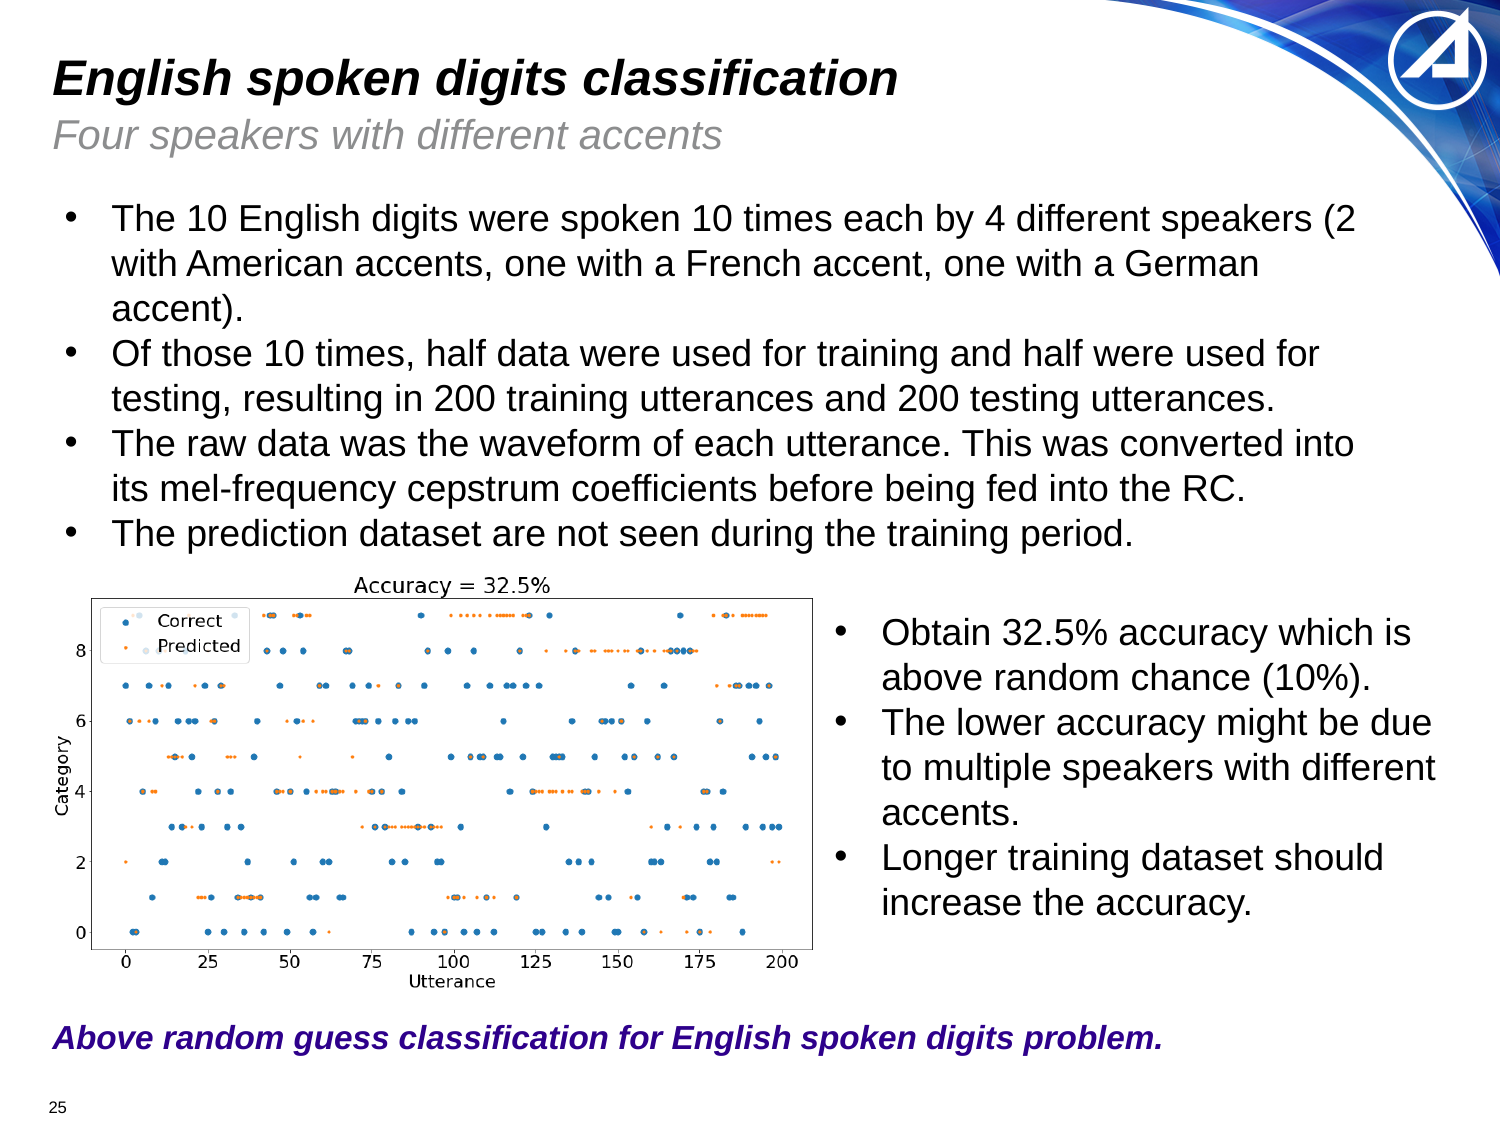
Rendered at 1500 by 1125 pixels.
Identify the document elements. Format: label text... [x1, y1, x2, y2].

list Four speakers with different accents [37, 100, 1335, 187]
list Above random guess classification for English spoken digits problem. [37, 1008, 1428, 1084]
picture [0, 0, 1500, 1125]
title English spoken digits classification [37, 38, 1335, 100]
text_box The 10 English digits were spoken 10 times each by 4 different speakers (2 with American accents, one with a French accent, one with a German accent). Of those 10 times, half data were used for training and half were used for testing, resulting in 200 training utterances and 200 testing utterances. The raw data was the waveform of each utterance. This was converted into its mel-frequency cepstrum coefficients before being fed into the RC. The prediction dataset are not seen during the training period. [49, 186, 1390, 600]
text_box Obtain 32.5% accuracy which is above random chance (10%). The lower accuracy might be due to multiple speakers with different accents. Longer training dataset should increase the accuracy. [825, 600, 1462, 975]
